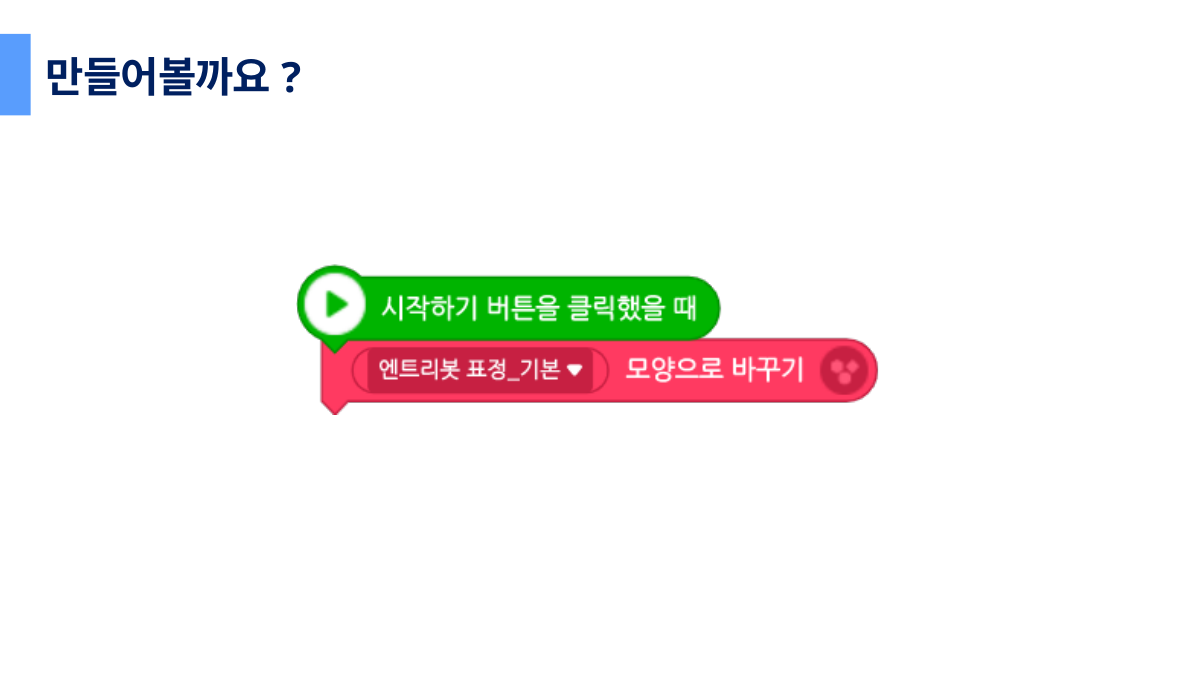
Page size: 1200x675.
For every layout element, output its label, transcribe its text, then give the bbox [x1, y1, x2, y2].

picture [296, 260, 904, 415]
text_box [0, 33, 32, 116]
text_box 만들어볼까요? [32, 43, 712, 109]
